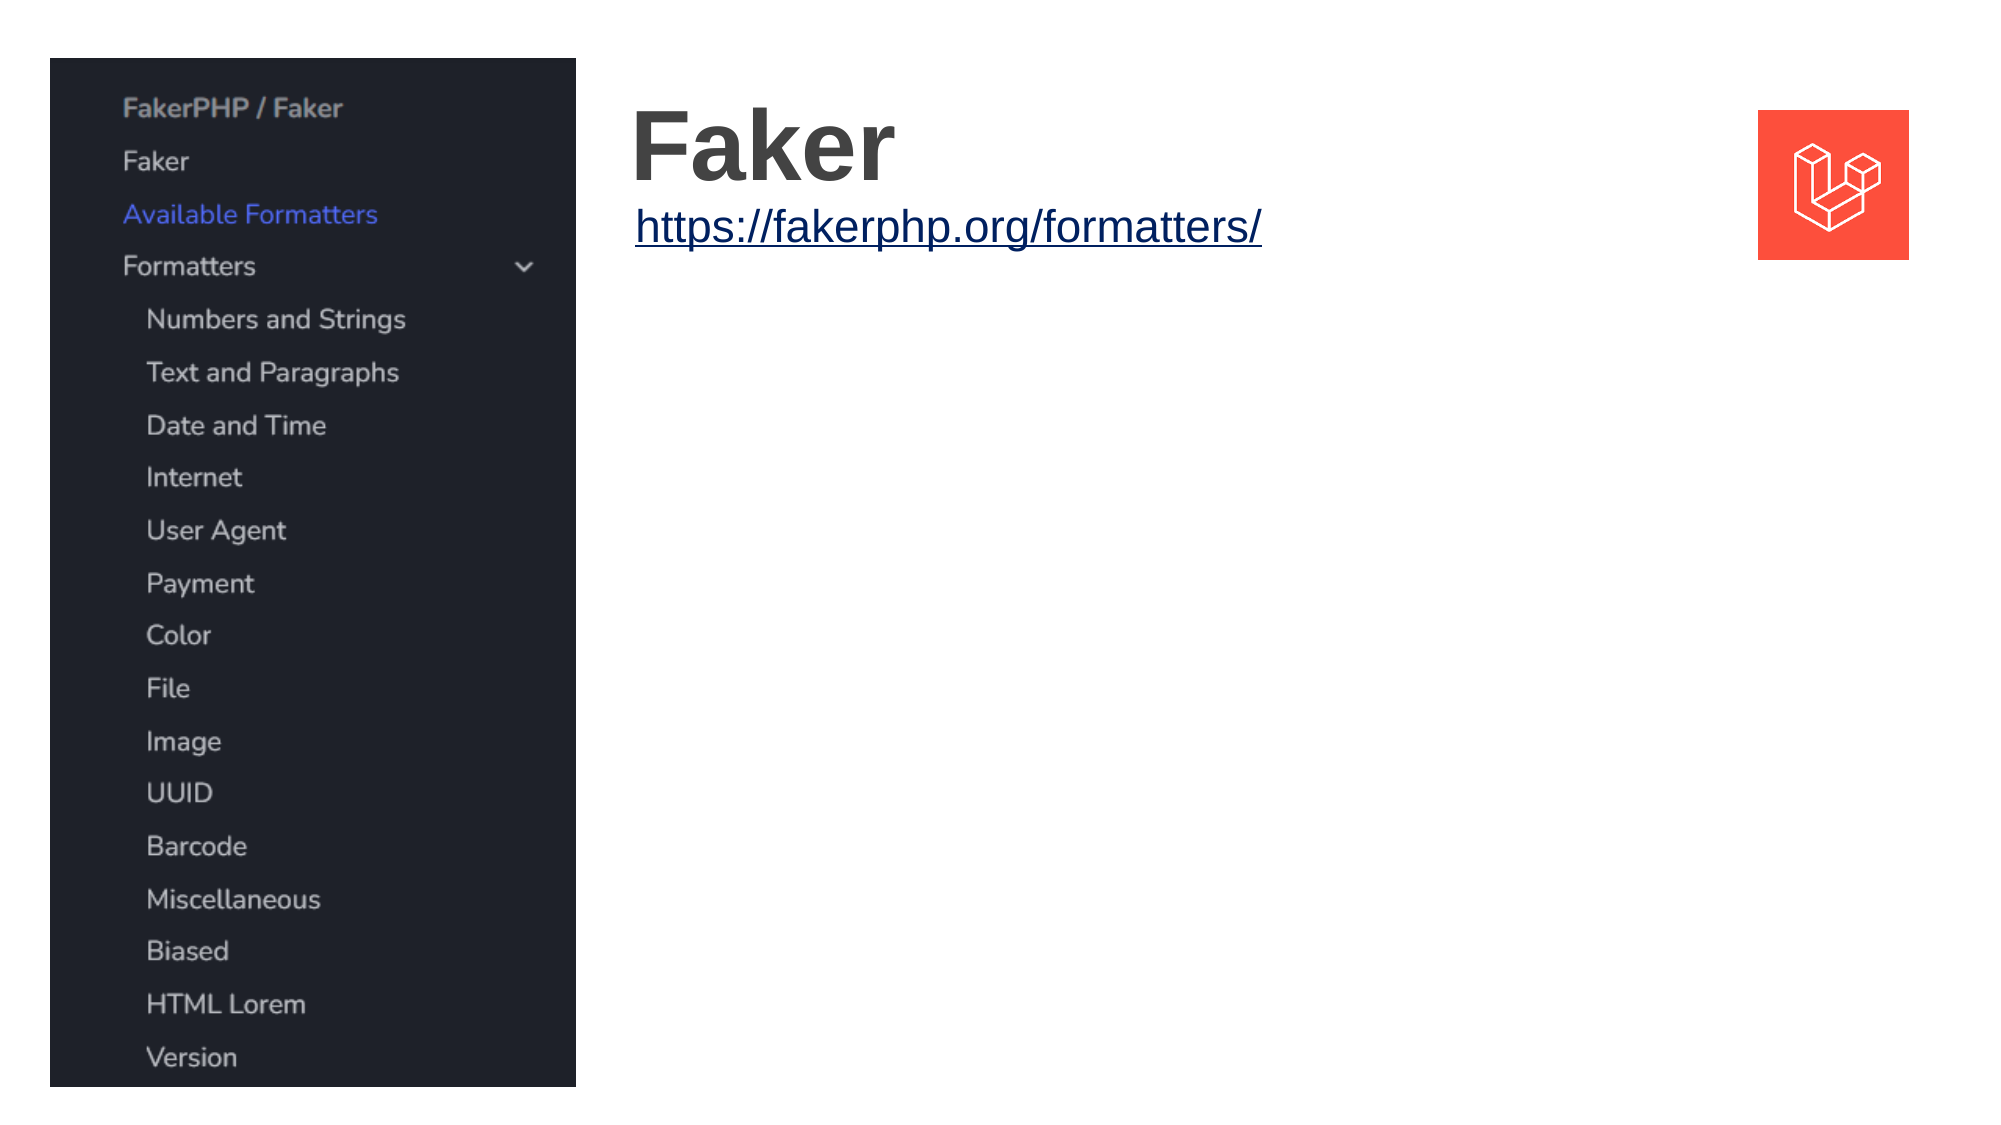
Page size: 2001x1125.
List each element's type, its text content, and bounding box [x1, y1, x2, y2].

list https://fakerphp.org/formatters/ [601, 188, 1408, 612]
title Faker [615, 91, 1675, 190]
picture [50, 57, 577, 1087]
picture [1758, 110, 1909, 261]
